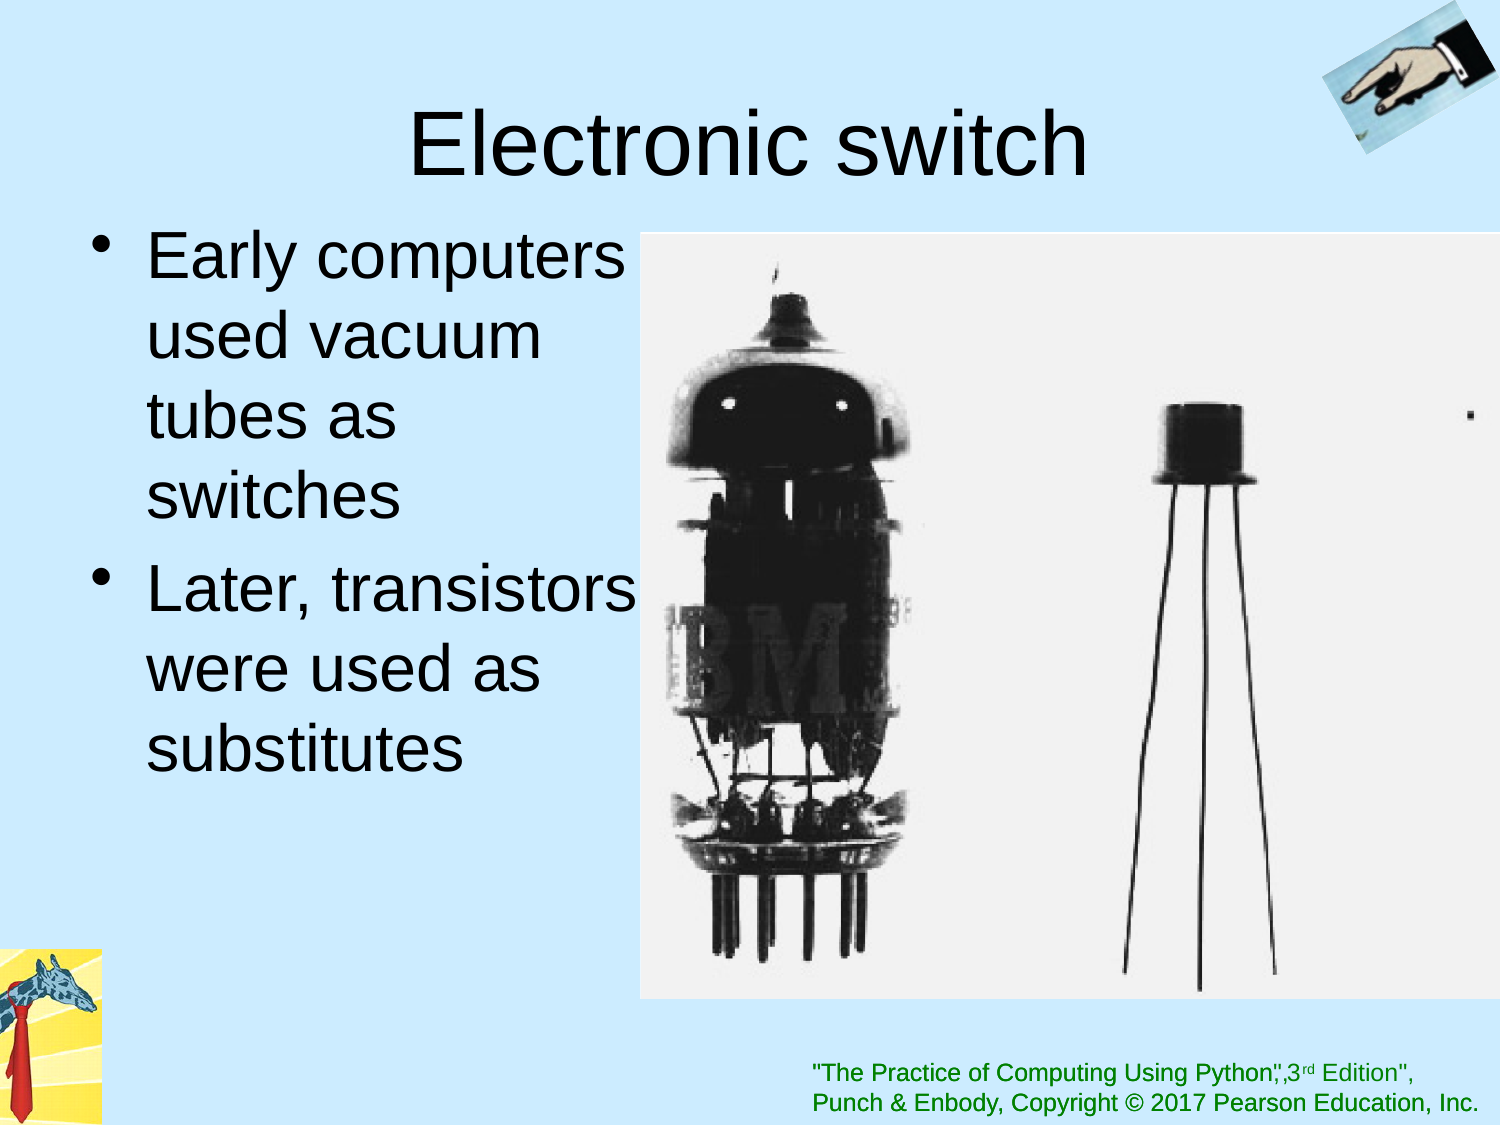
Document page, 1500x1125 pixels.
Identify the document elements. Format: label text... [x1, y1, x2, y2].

picture [1378, 0, 1499, 120]
title Electronic switch [75, 45, 1425, 230]
picture [0, 949, 102, 1125]
list Early computers used vacuum tubes as switches Later, transistors were used as substitutes [75, 203, 671, 1005]
picture [640, 232, 1500, 1000]
